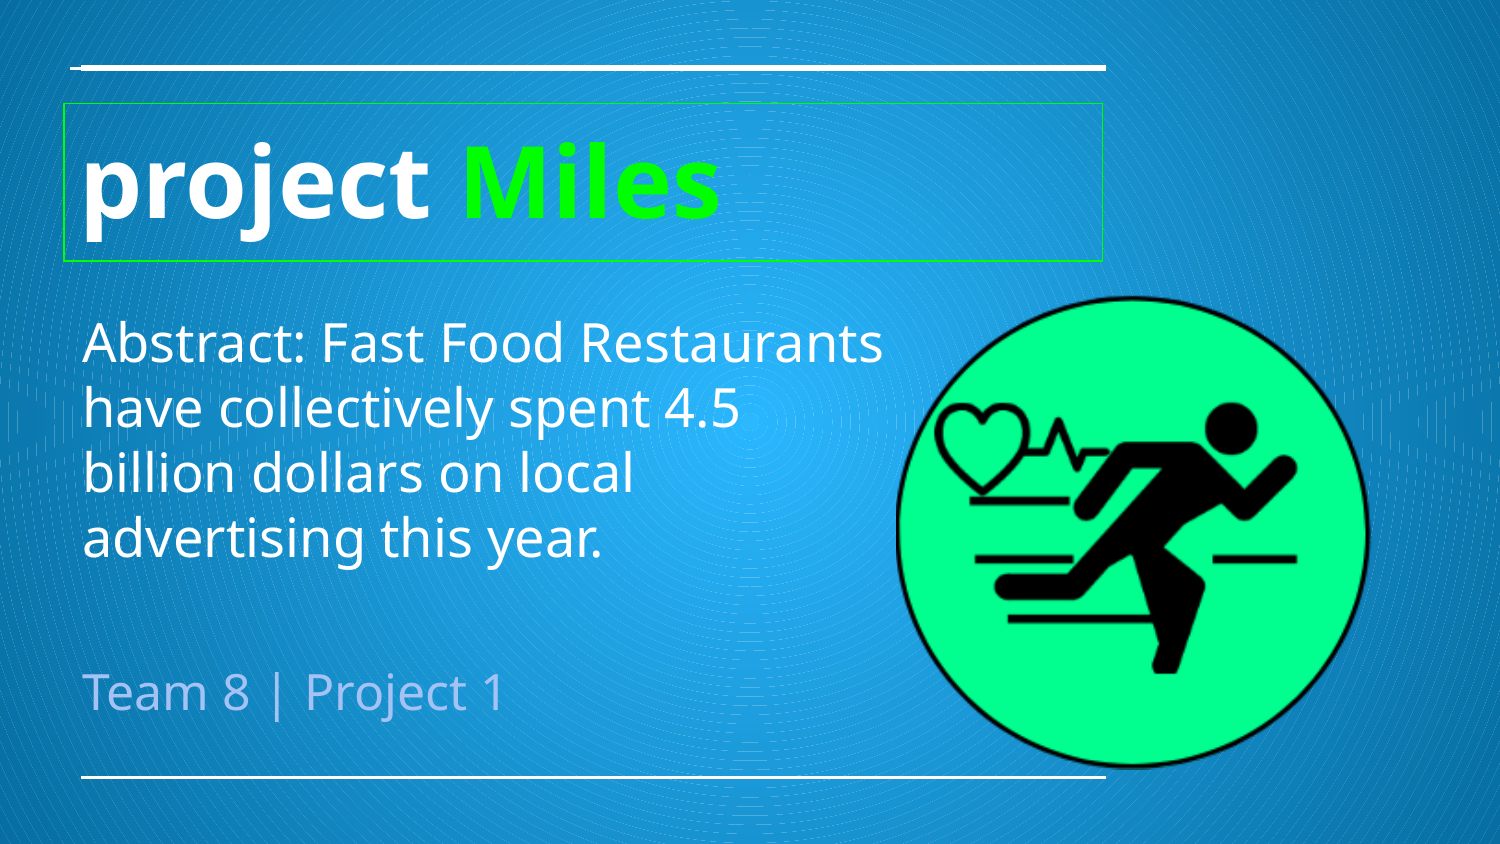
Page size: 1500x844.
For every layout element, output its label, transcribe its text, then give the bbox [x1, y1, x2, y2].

title project Miles [64, 103, 1103, 261]
text_box Abstract: Fast Food Restaurants have collectively spent 4.5 billion dollars on local advertising this year. [67, 274, 926, 583]
subtitle Team 8 | Project 1 [67, 531, 1106, 735]
picture [896, 264, 1399, 770]
